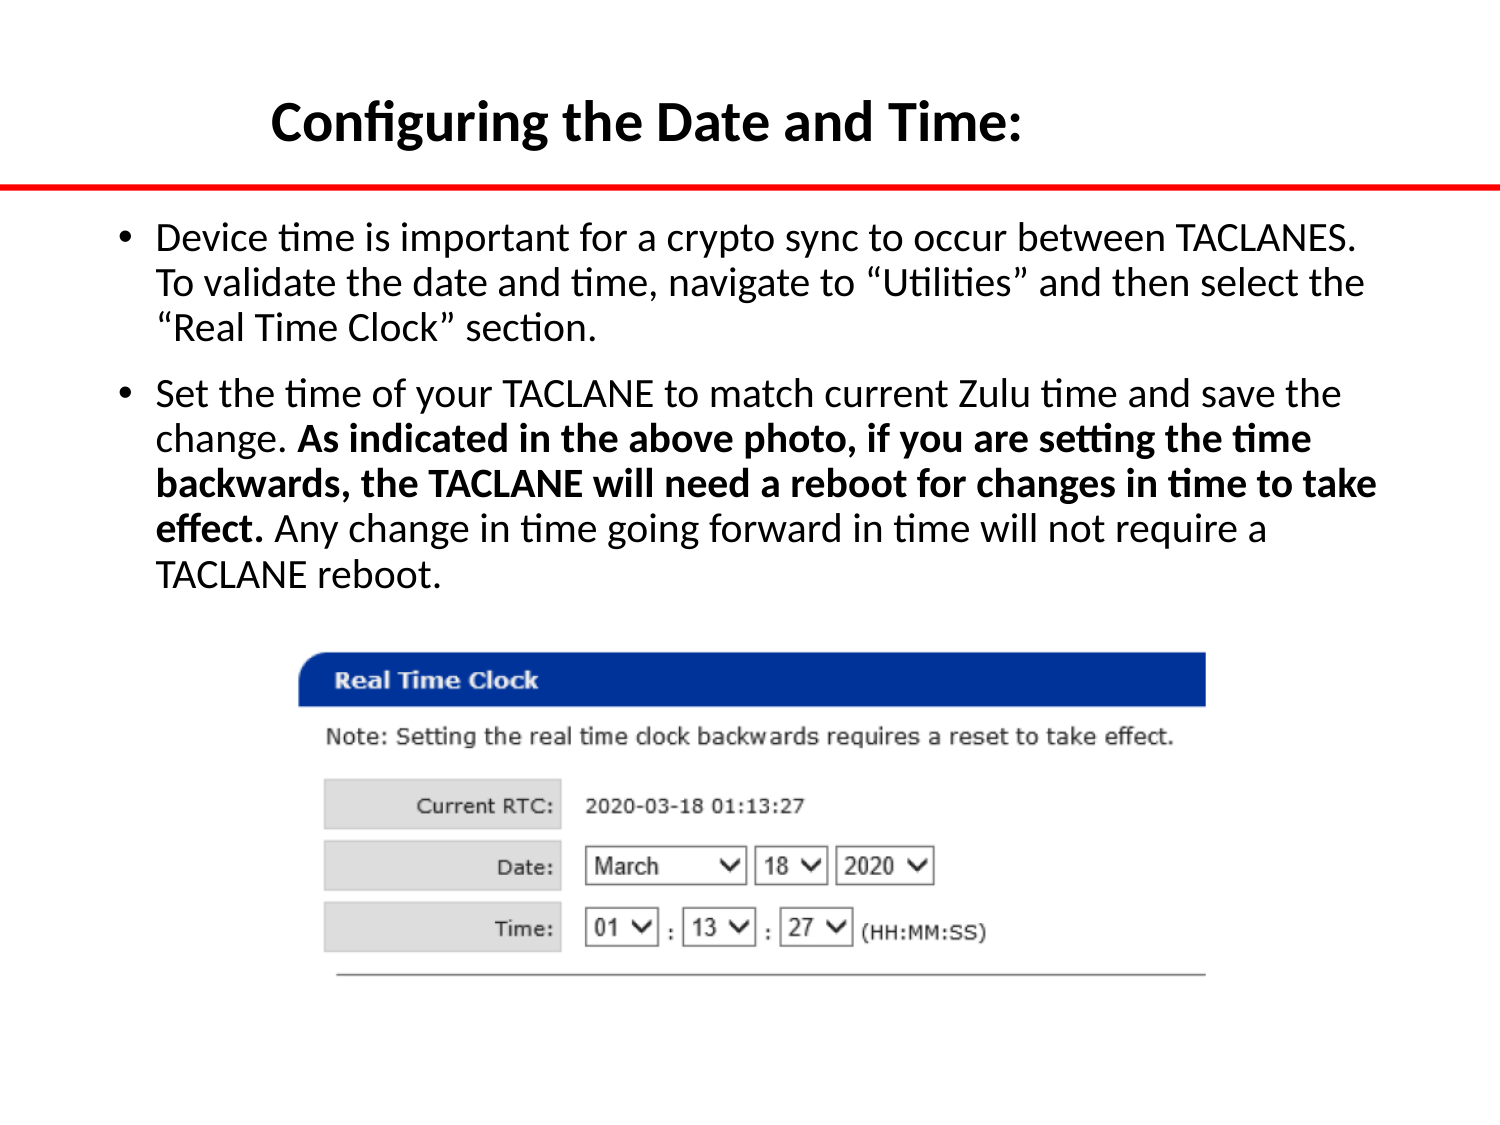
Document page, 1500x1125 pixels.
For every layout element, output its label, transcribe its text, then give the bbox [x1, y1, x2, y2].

title Configuring the Date and Time: [256, 59, 1397, 186]
list Device time is important for a crypto sync to occur between TACLANES. To validate the date and time, navigate to “Utilities” and then select the “Real Time Clock” section. Set the time of your TACLANE to match current Zulu time and save the change. As indicated in the above photo, if you are setting the time backwards, the TACLANE will need a reboot for changes in time to take effect. Any change in time going forward in time will not require a TACLANE reboot. [103, 208, 1397, 1036]
picture [280, 637, 1232, 1007]
